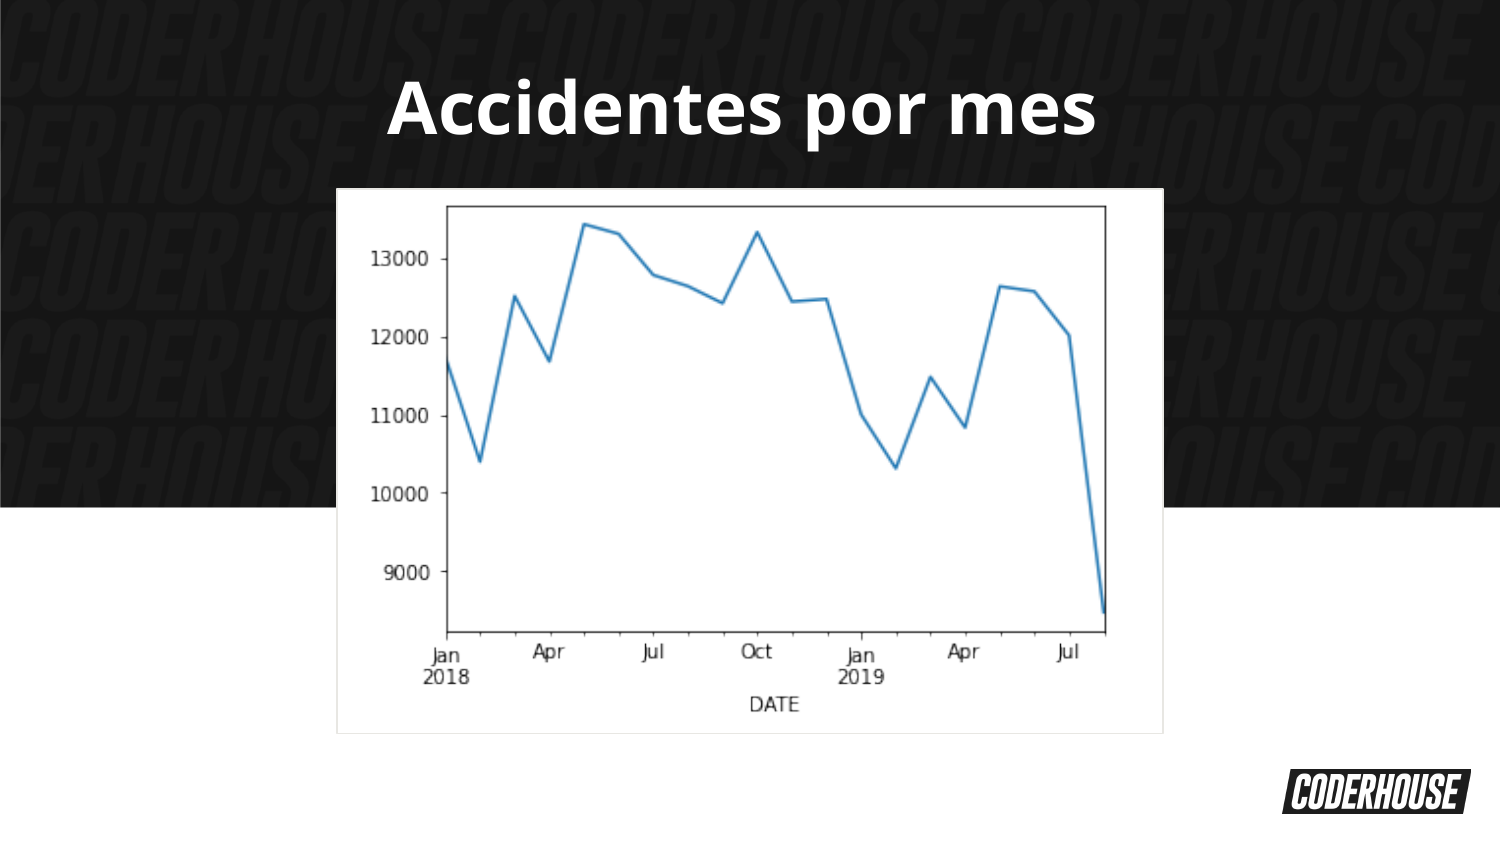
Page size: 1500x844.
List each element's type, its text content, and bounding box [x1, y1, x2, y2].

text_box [336, 188, 1164, 734]
picture [0, 0, 1500, 844]
text_box Accidentes por mes [225, 56, 1261, 166]
